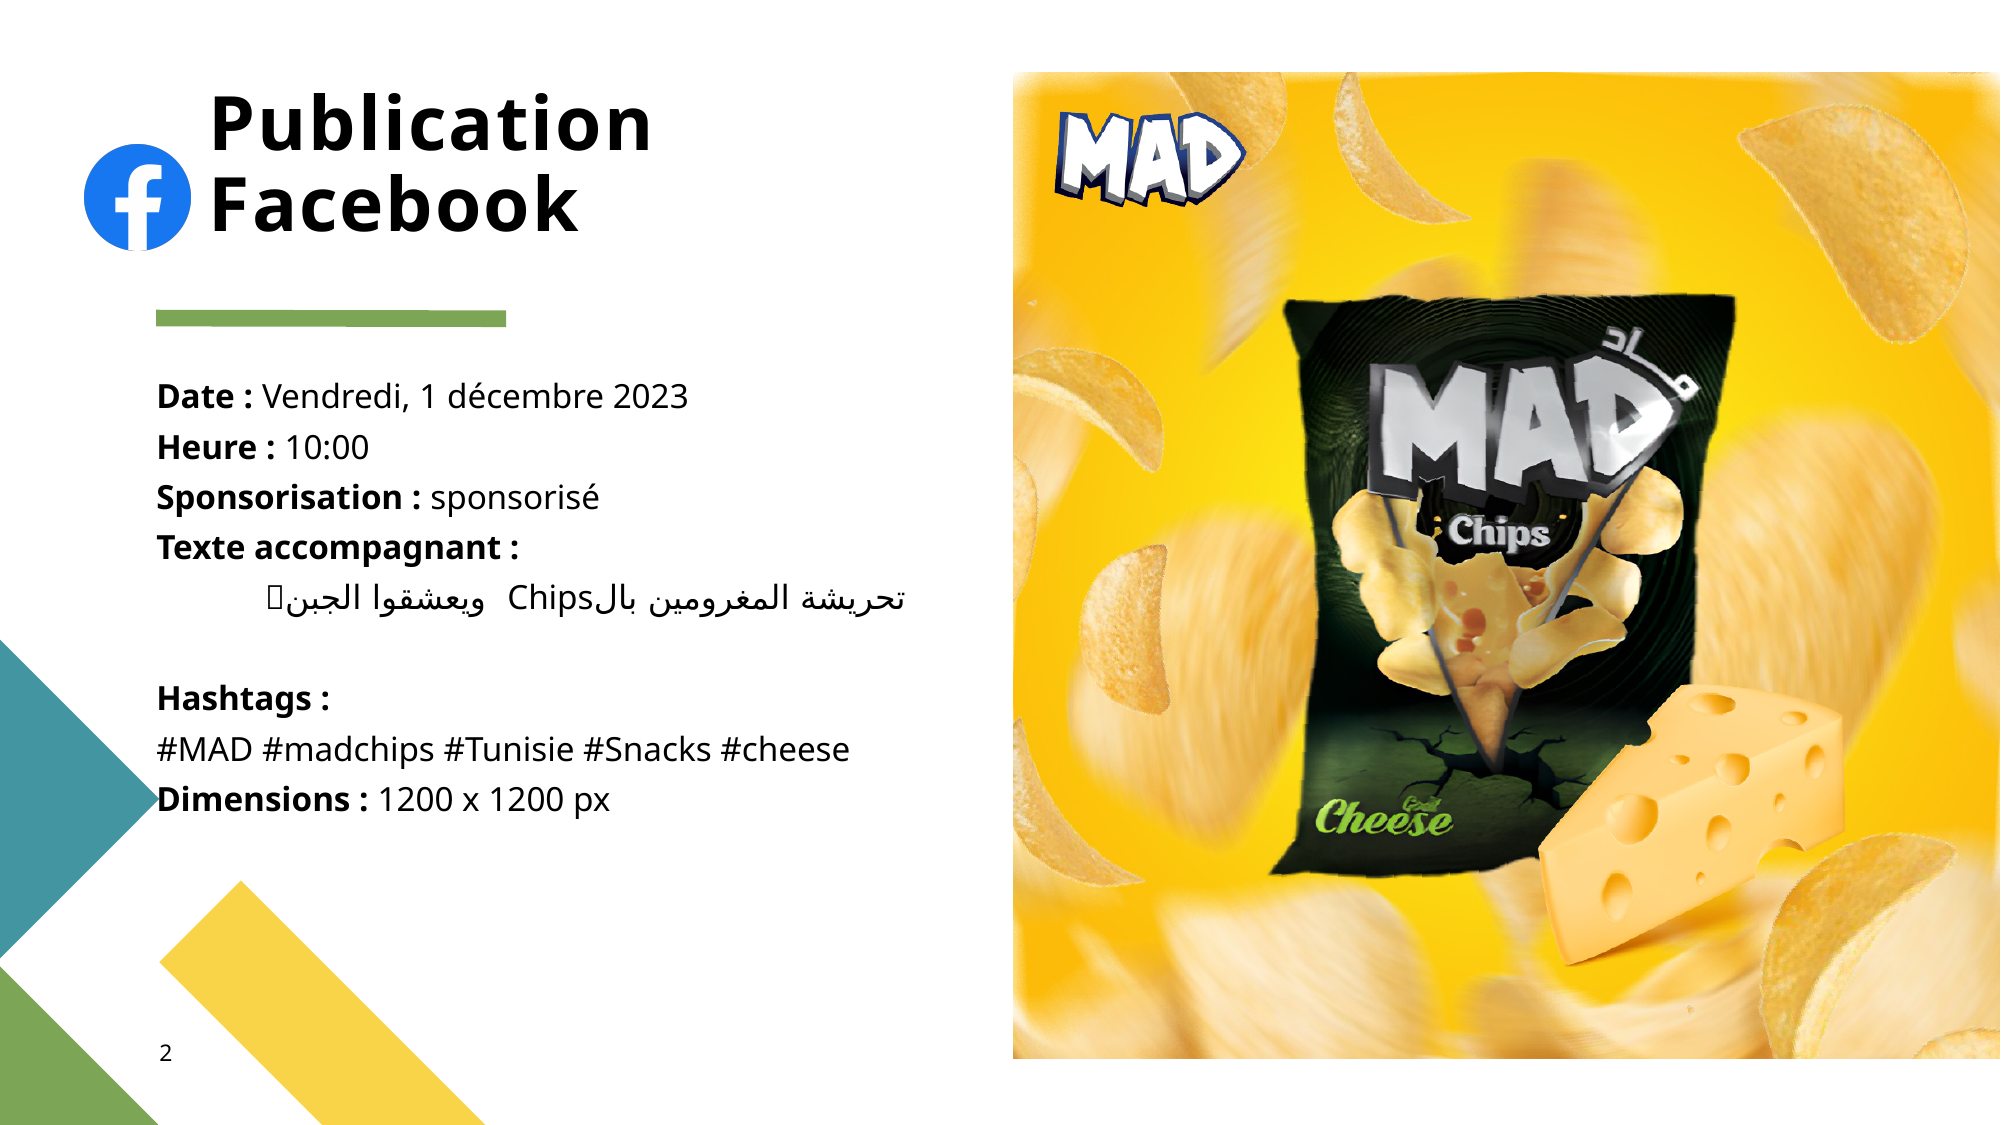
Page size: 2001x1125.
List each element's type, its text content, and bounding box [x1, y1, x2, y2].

picture [84, 144, 191, 251]
picture [1013, 72, 2000, 1059]
slide_number 2 [159, 1038, 246, 1080]
title Publication Facebook [208, 147, 973, 248]
list Date : Vendredi, 1 décembre 2023 Heure : 10:00 Sponsorisation : sponsorisé Texte accompagnant : 🧀ويعشقوا الجبن Chipsتحريشة المغرومين بال Hashtags : #MAD #madchips #Tunisie #Snacks #cheese Dimensions : 1200 x 1200 px [156, 375, 907, 835]
